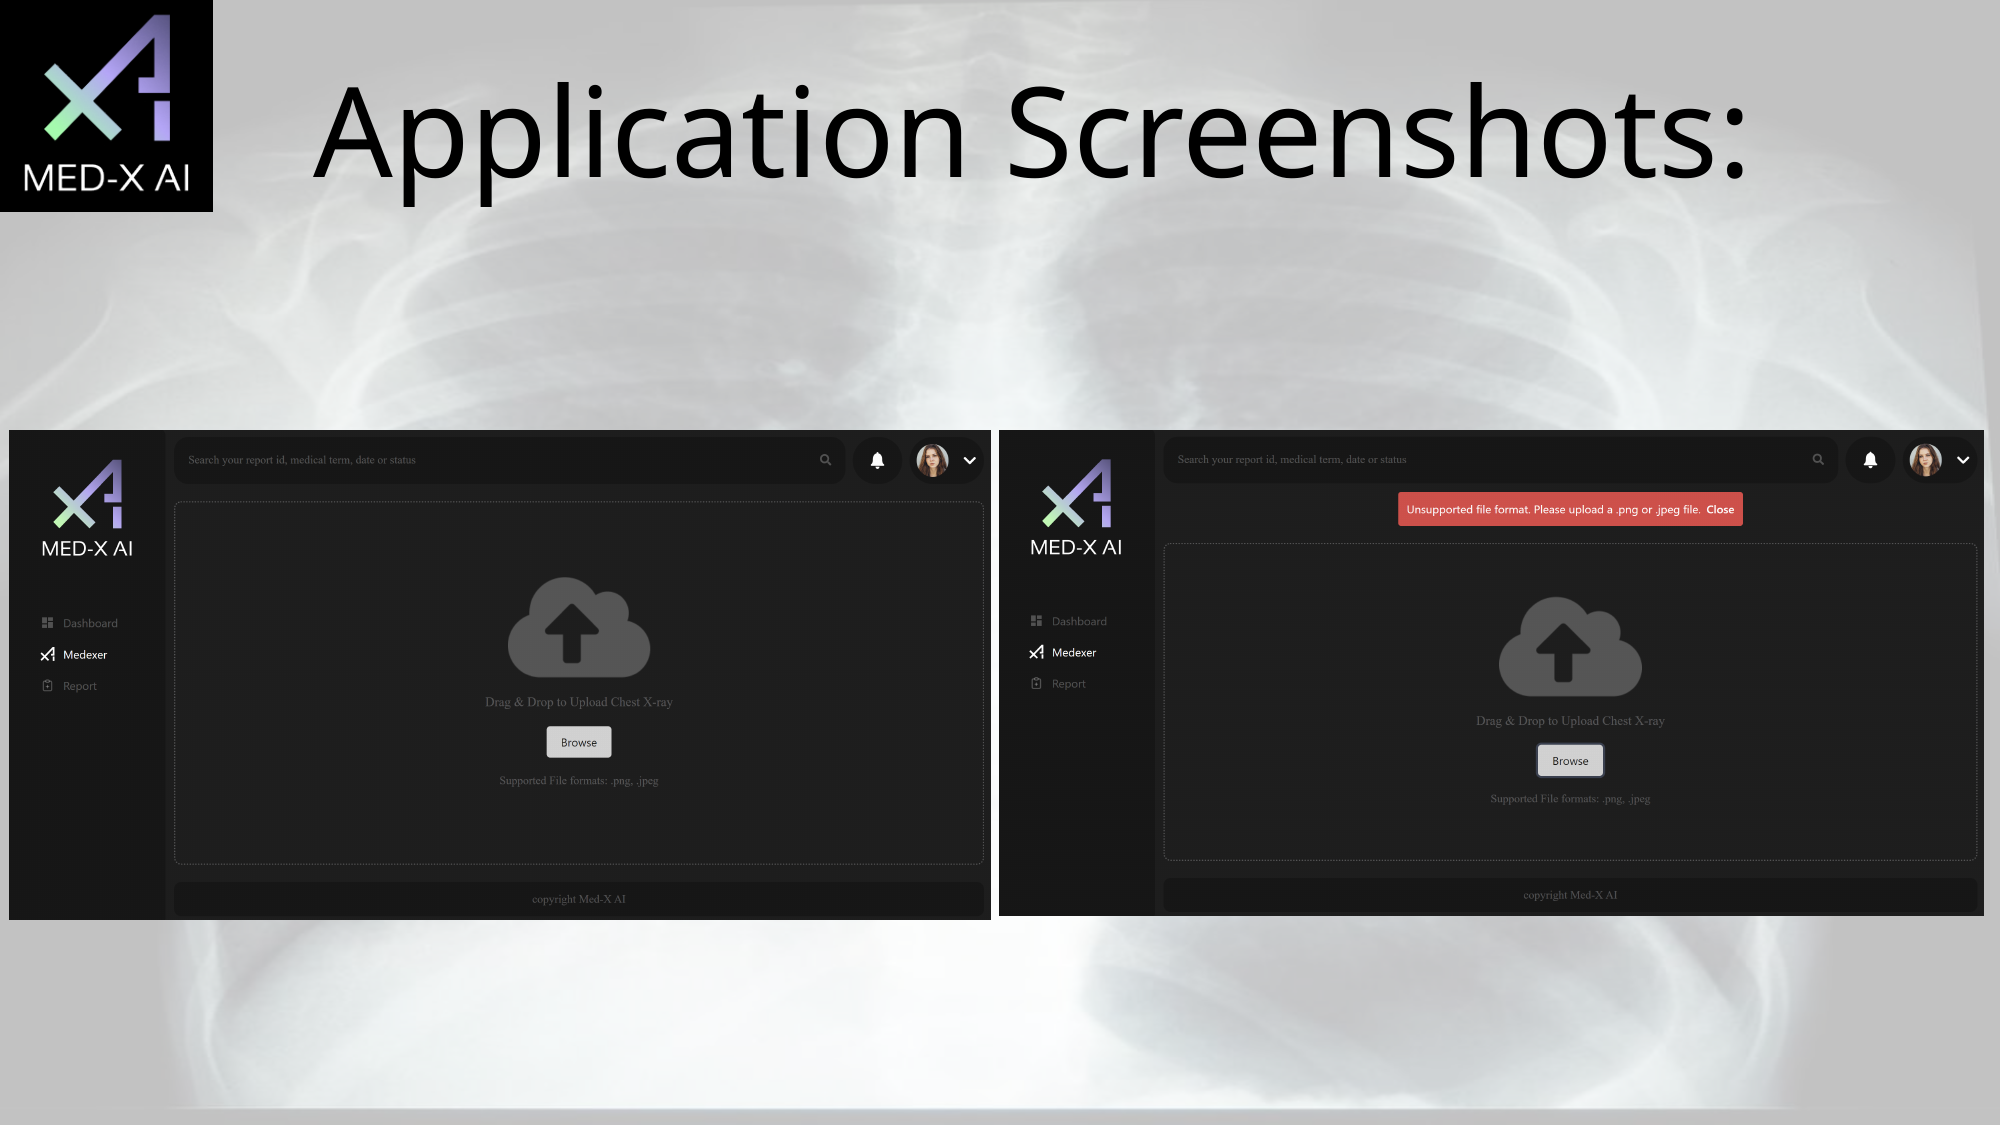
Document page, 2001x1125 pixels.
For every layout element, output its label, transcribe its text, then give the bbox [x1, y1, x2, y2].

text_box Application Screenshots: [298, 45, 1845, 211]
picture [999, 430, 1984, 917]
picture [9, 430, 991, 921]
picture [0, 0, 214, 213]
